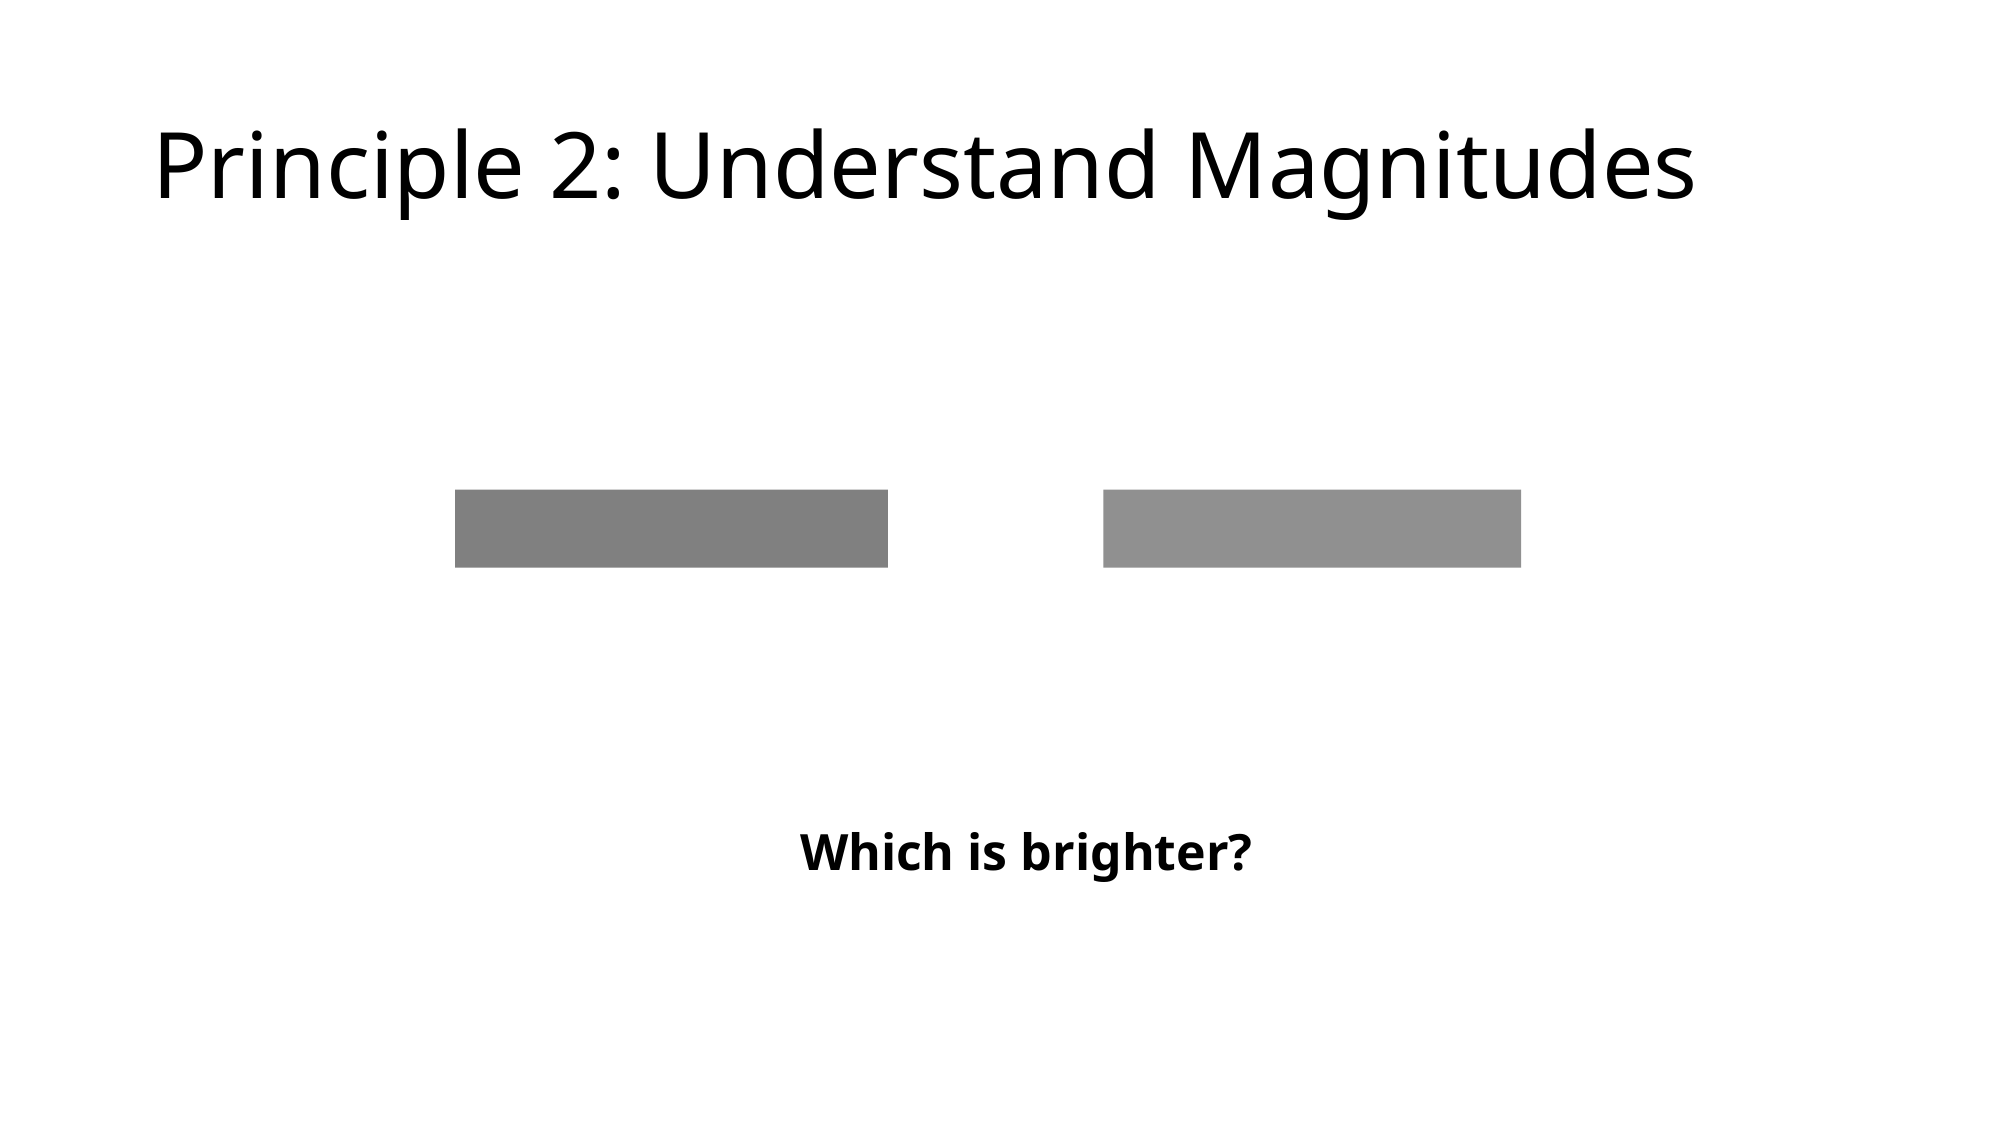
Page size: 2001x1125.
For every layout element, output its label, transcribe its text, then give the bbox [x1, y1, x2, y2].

title Principle 2: Understand Magnitudes [137, 59, 1863, 278]
text_box [1103, 489, 1522, 568]
text_box [455, 489, 888, 568]
text_box Which is brighter? [785, 812, 1268, 888]
